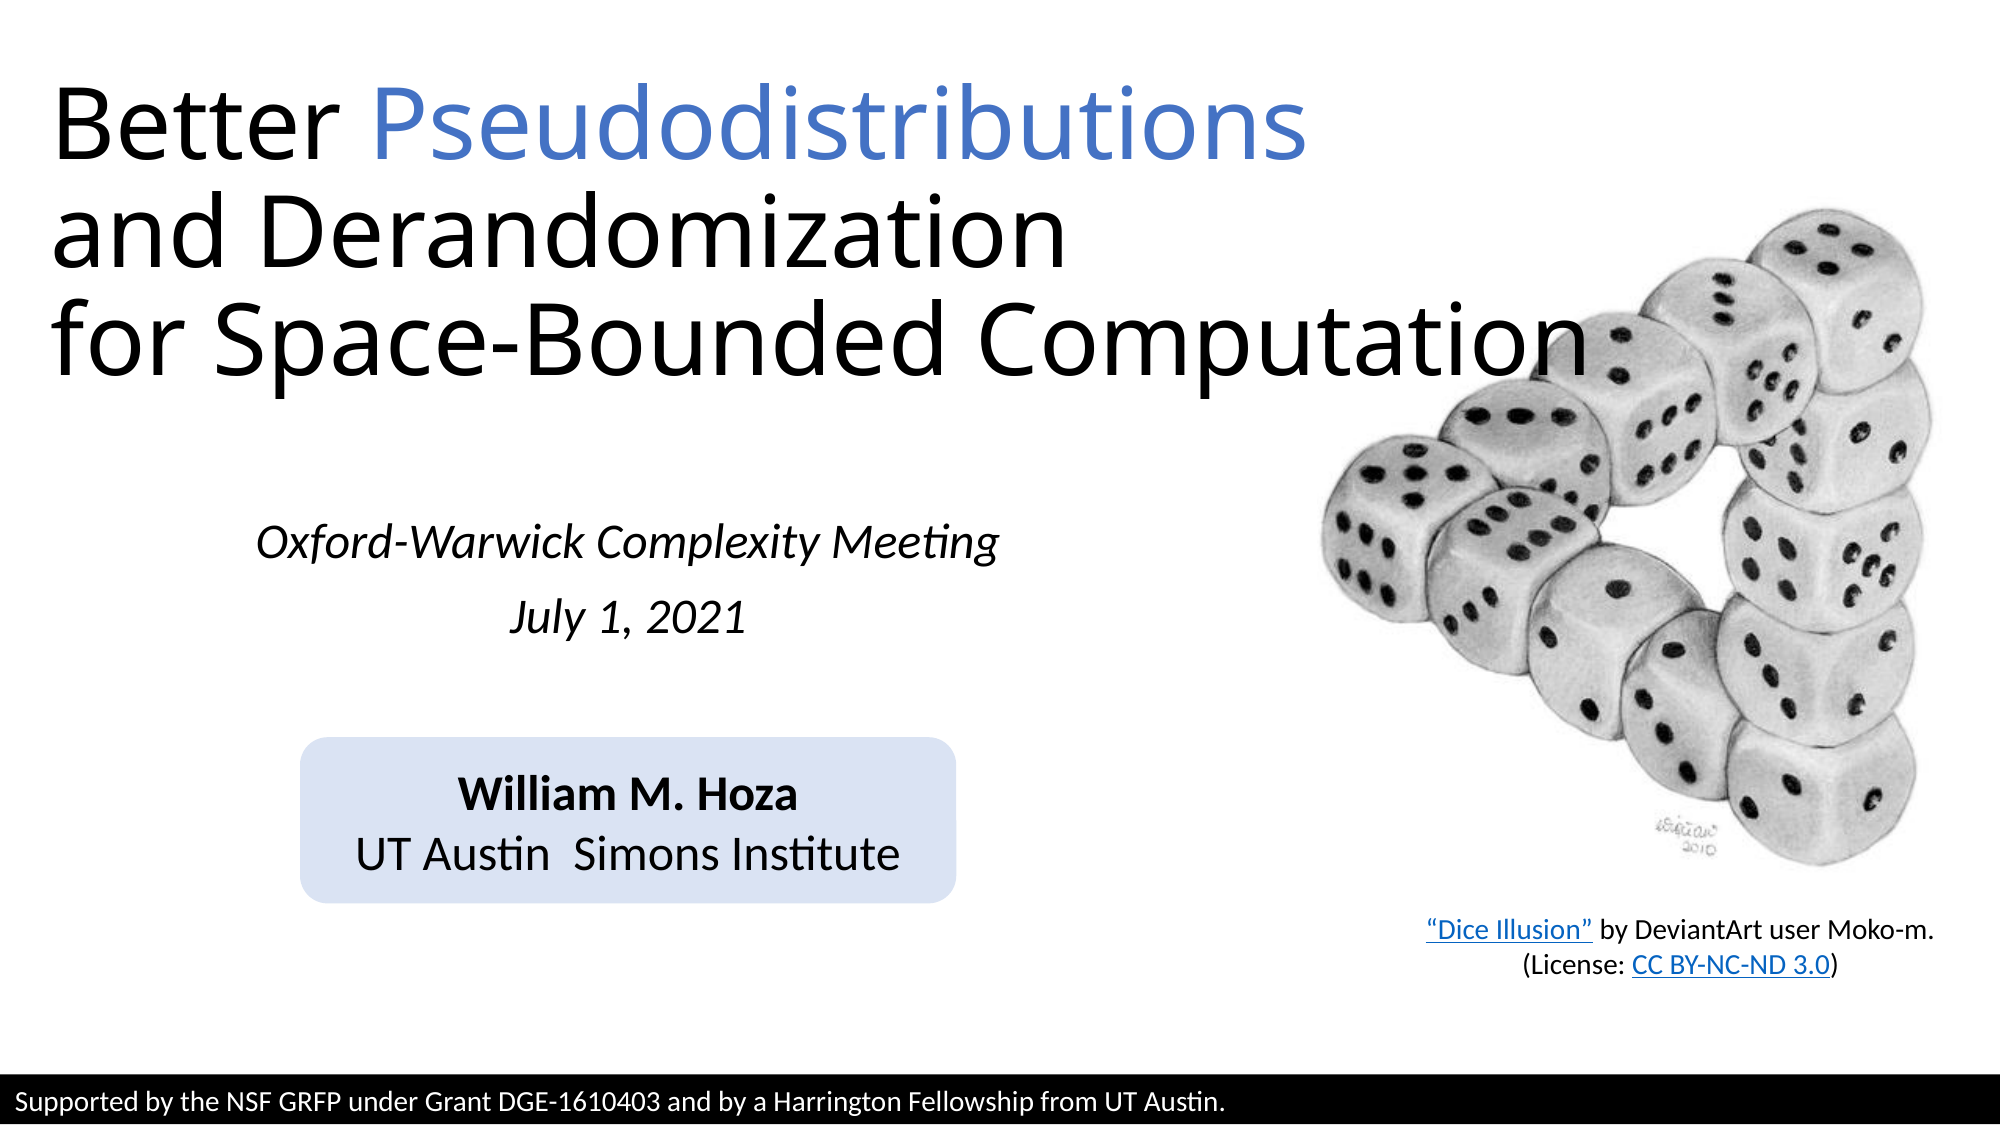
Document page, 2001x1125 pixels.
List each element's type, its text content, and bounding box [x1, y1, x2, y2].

subtitle Oxford-Warwick Complexity Meeting July 1, 2021 [35, 508, 1221, 664]
title Better Pseudodistributions and Derandomization for Space-Bounded Computation [35, 20, 1965, 405]
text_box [1317, 184, 1965, 989]
text_box Supported by the NSF GRFP under Grant DGE-1610403 and by a Harrington Fellowship from UT Austin. [0, 1074, 2000, 1125]
